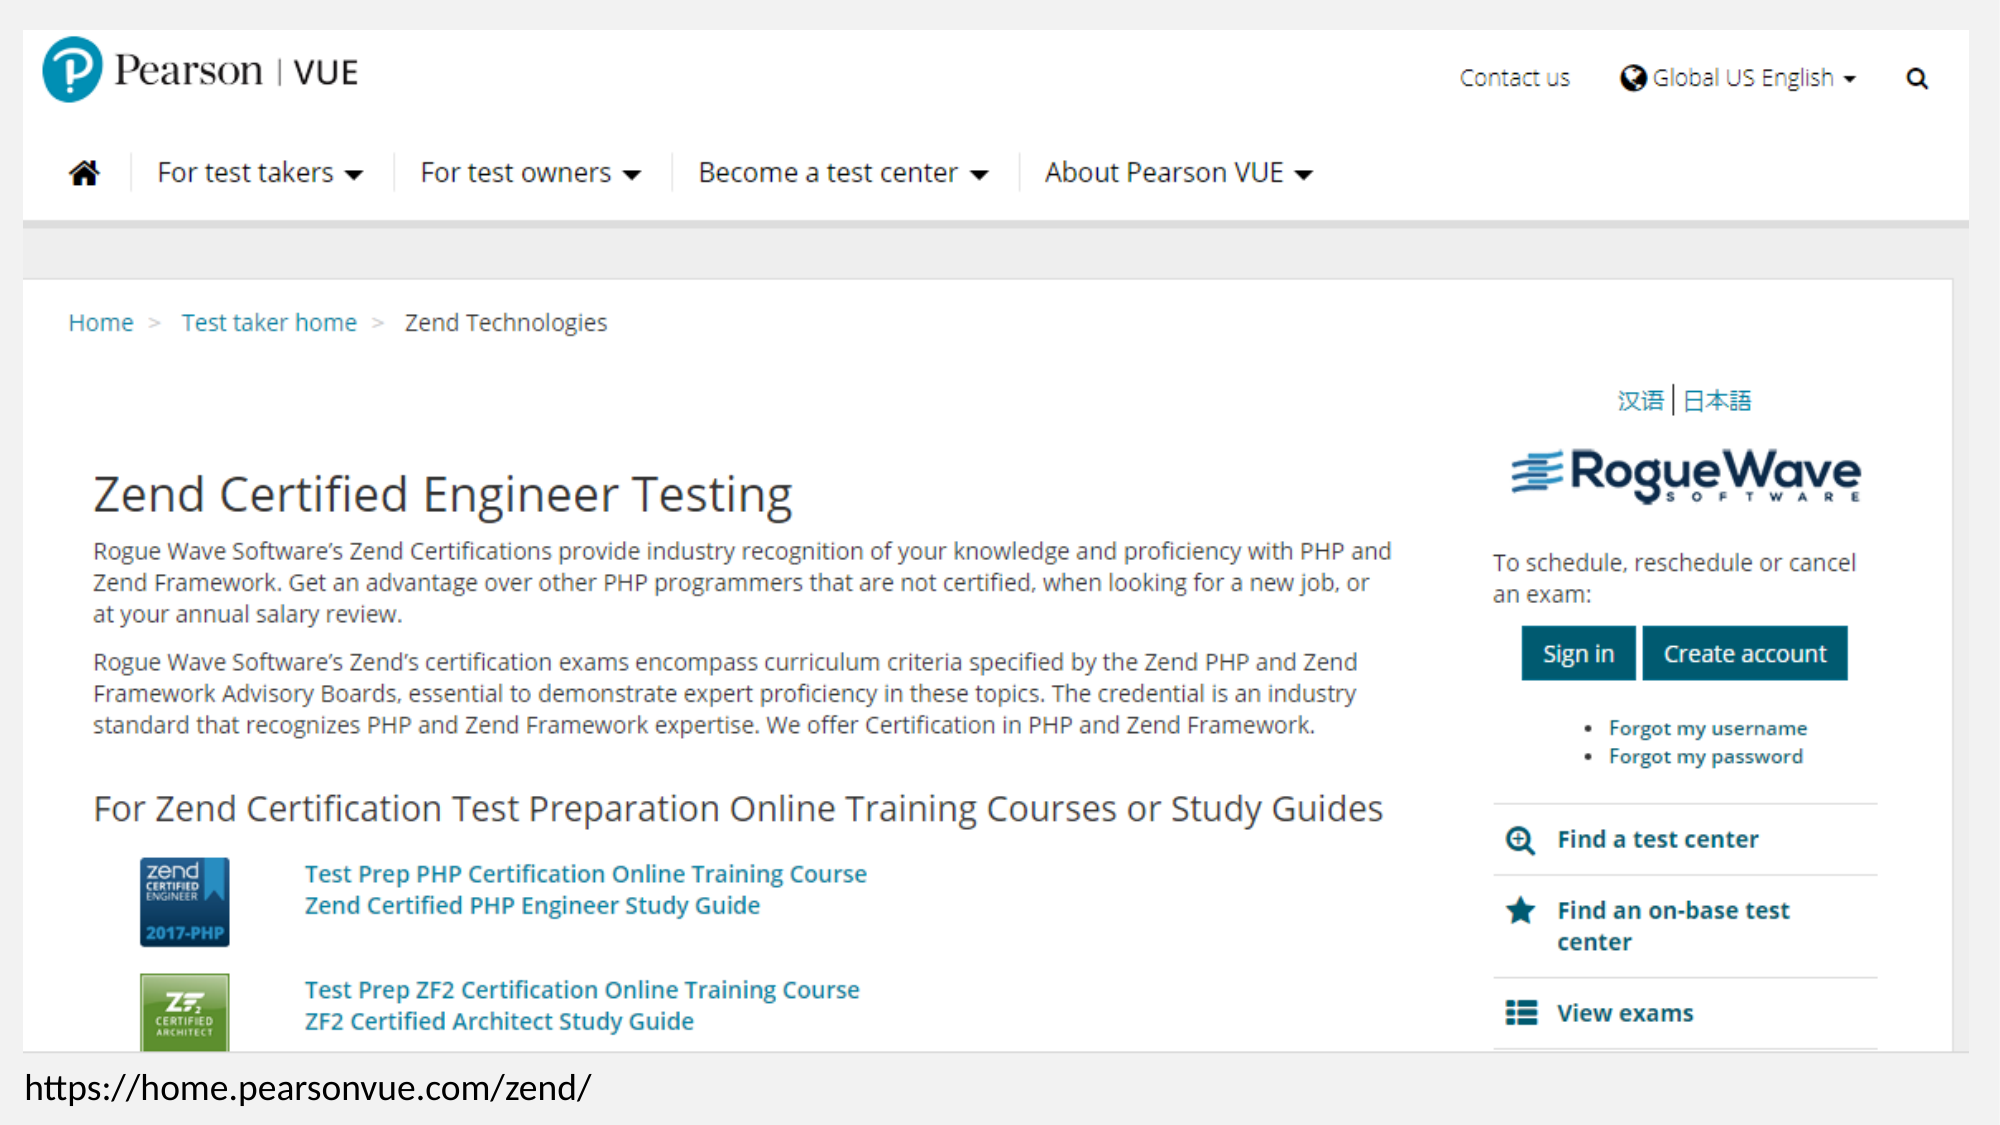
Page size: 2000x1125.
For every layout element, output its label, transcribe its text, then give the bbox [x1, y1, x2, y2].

text_box https://home.pearsonvue.com/zend/ [9, 1055, 646, 1116]
picture [23, 30, 1969, 1055]
